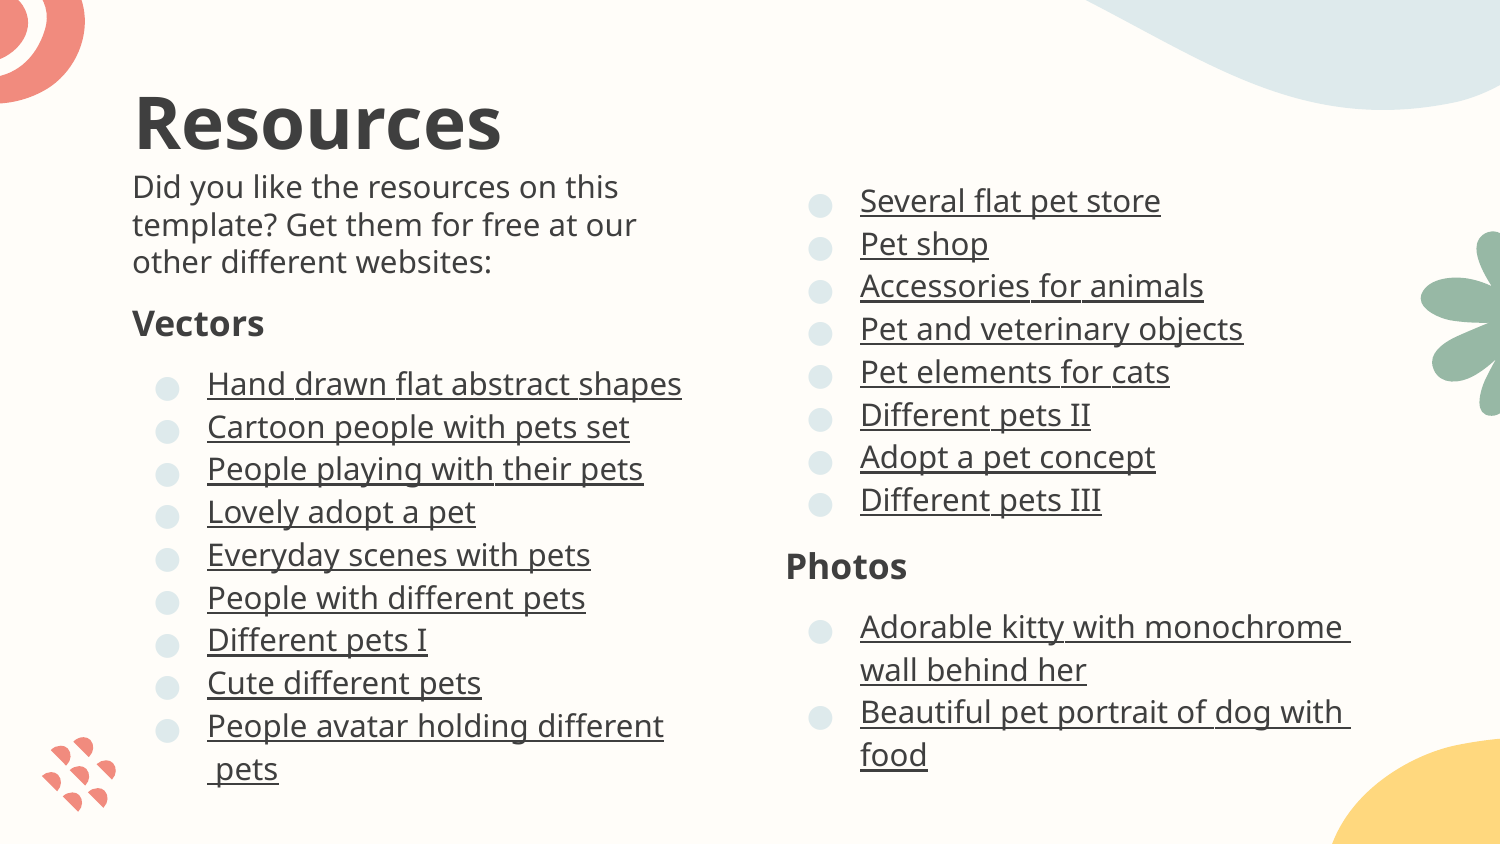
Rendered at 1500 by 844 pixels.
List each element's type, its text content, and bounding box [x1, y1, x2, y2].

list Did you like the resources on this template? Get them for free at our other different websites: Vectors Hand drawn flat abstract shapes Cartoon people with pets set People playing with their pets Lovely adopt a pet Everyday scenes with pets People with different pets Different pets I Cute different pets People avatar holding different pets [116, 203, 730, 756]
title Resources [118, 72, 1382, 167]
list Several flat pet store Pet shop Accessories for animals Pet and veterinary objects Pet elements for cats Different pets II Adopt a pet concept Different pets III Photos Adorable kitty with monochrome wall behind her Beautiful pet portrait of dog with food [770, 203, 1383, 756]
